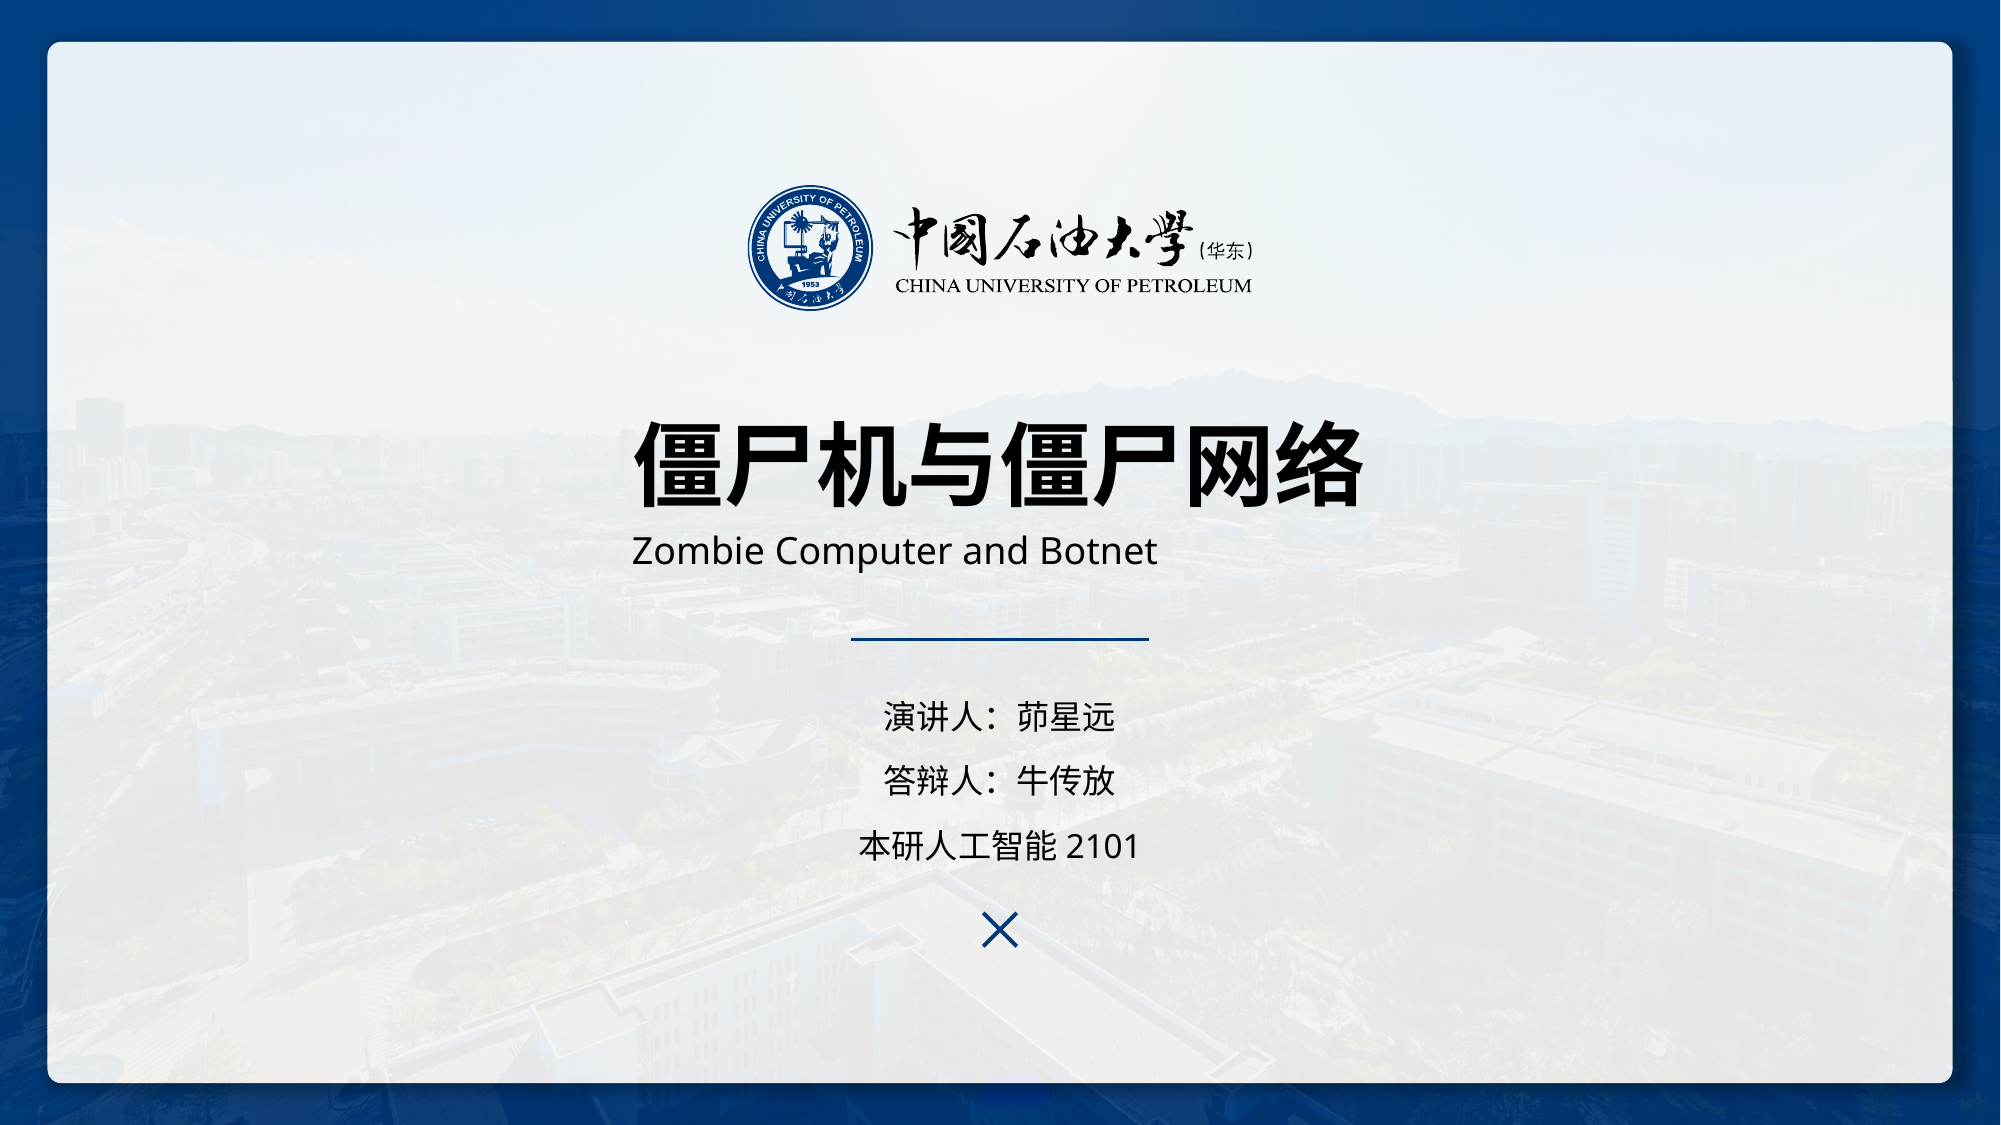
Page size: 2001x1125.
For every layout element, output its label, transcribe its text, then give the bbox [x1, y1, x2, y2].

title 僵尸机与僵尸网络 [328, 382, 1672, 520]
subtitle Zombie Computer and Botnet [631, 519, 1369, 585]
list 演讲人：茆星远 答辩人：牛传放 本研人工智能2101 [572, 675, 1428, 882]
